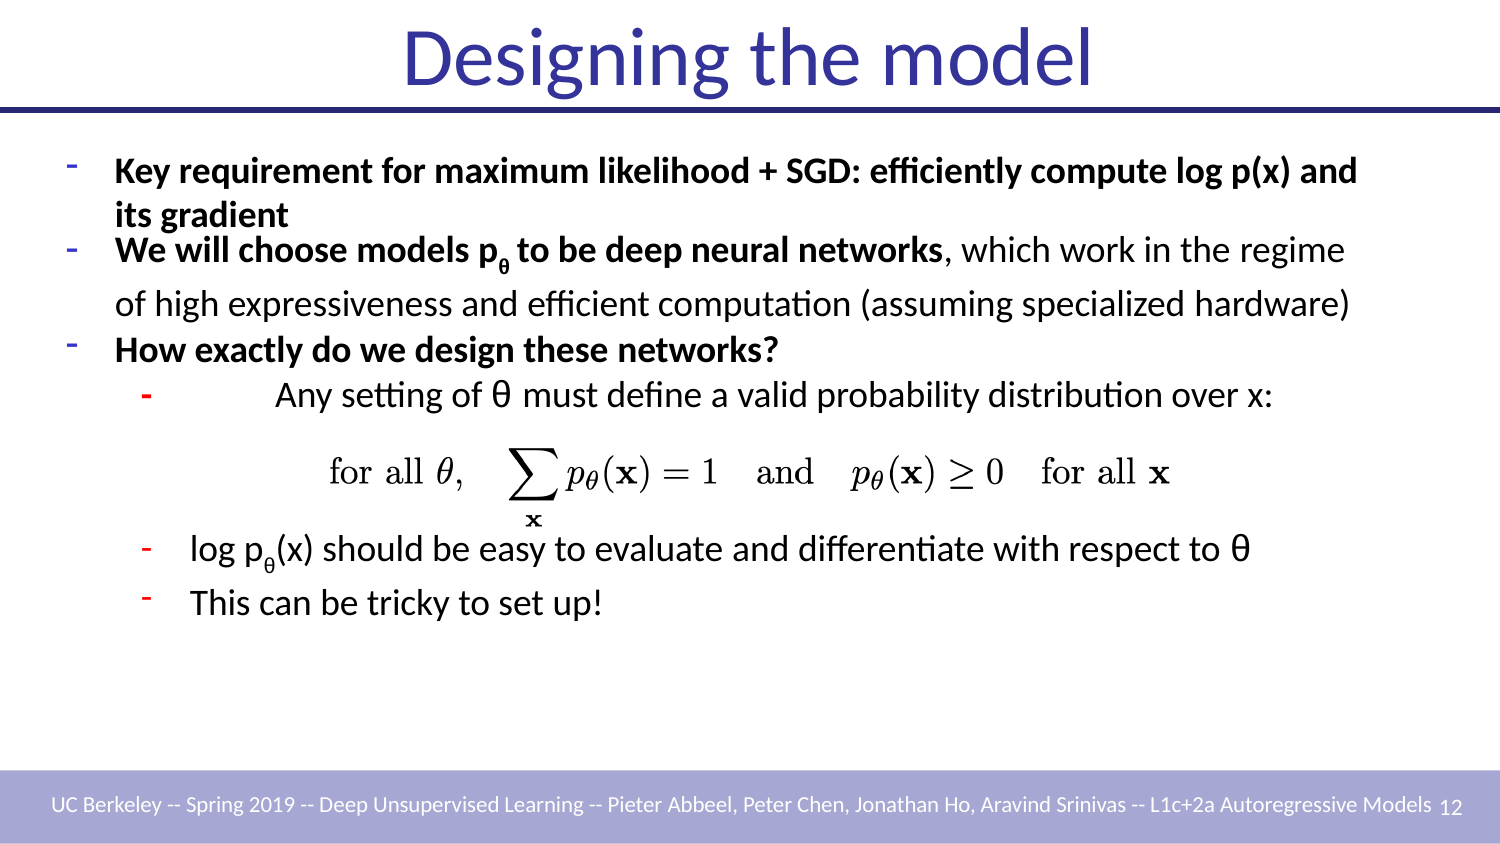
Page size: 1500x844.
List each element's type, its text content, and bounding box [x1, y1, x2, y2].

slide_number UC Berkeley -- Spring 2019 -- Deep Unsupervised Learning -- Pieter Abbeel, Peter Chen, Jonathan Ho, Aravind Srinivas -- L1c+2a Autoregressive Models 12 [49, 795, 1486, 844]
text_box Key requirement for maximum likelihood + SGD: efficiently compute log p(x) and its gradient We will choose models pθ to be deep neural networks, which work in the regime of high expressiveness and efficient computation (assuming specialized hardware) How exactly do we design these networks? - Any setting of θ must define a valid probability distribution over x: [55, 142, 1383, 415]
text_box [330, 447, 1170, 527]
text_box log pθ(x) should be easy to evaluate and differentiate with respect to θ This can be tricky to set up! [134, 531, 1272, 623]
title Designing the model [400, 0, 1099, 142]
